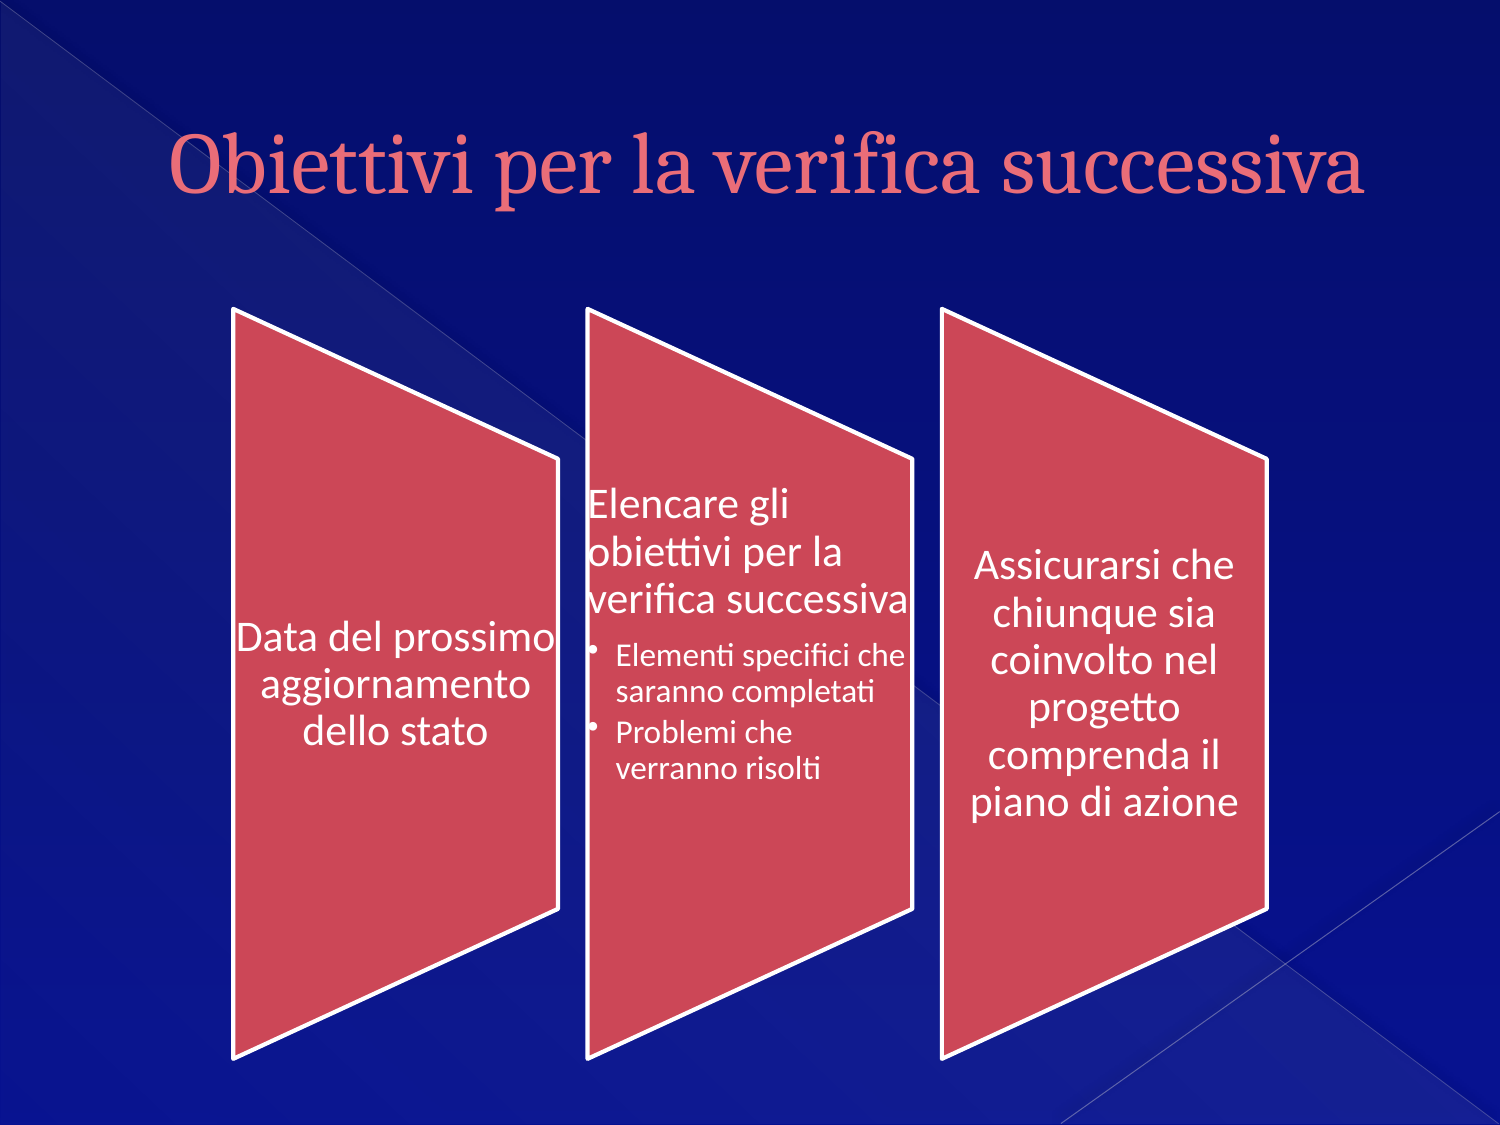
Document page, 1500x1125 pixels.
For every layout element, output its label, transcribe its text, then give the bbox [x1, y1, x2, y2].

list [74, 308, 1426, 1060]
title Obiettivi per la verifica successiva [75, 43, 1425, 274]
